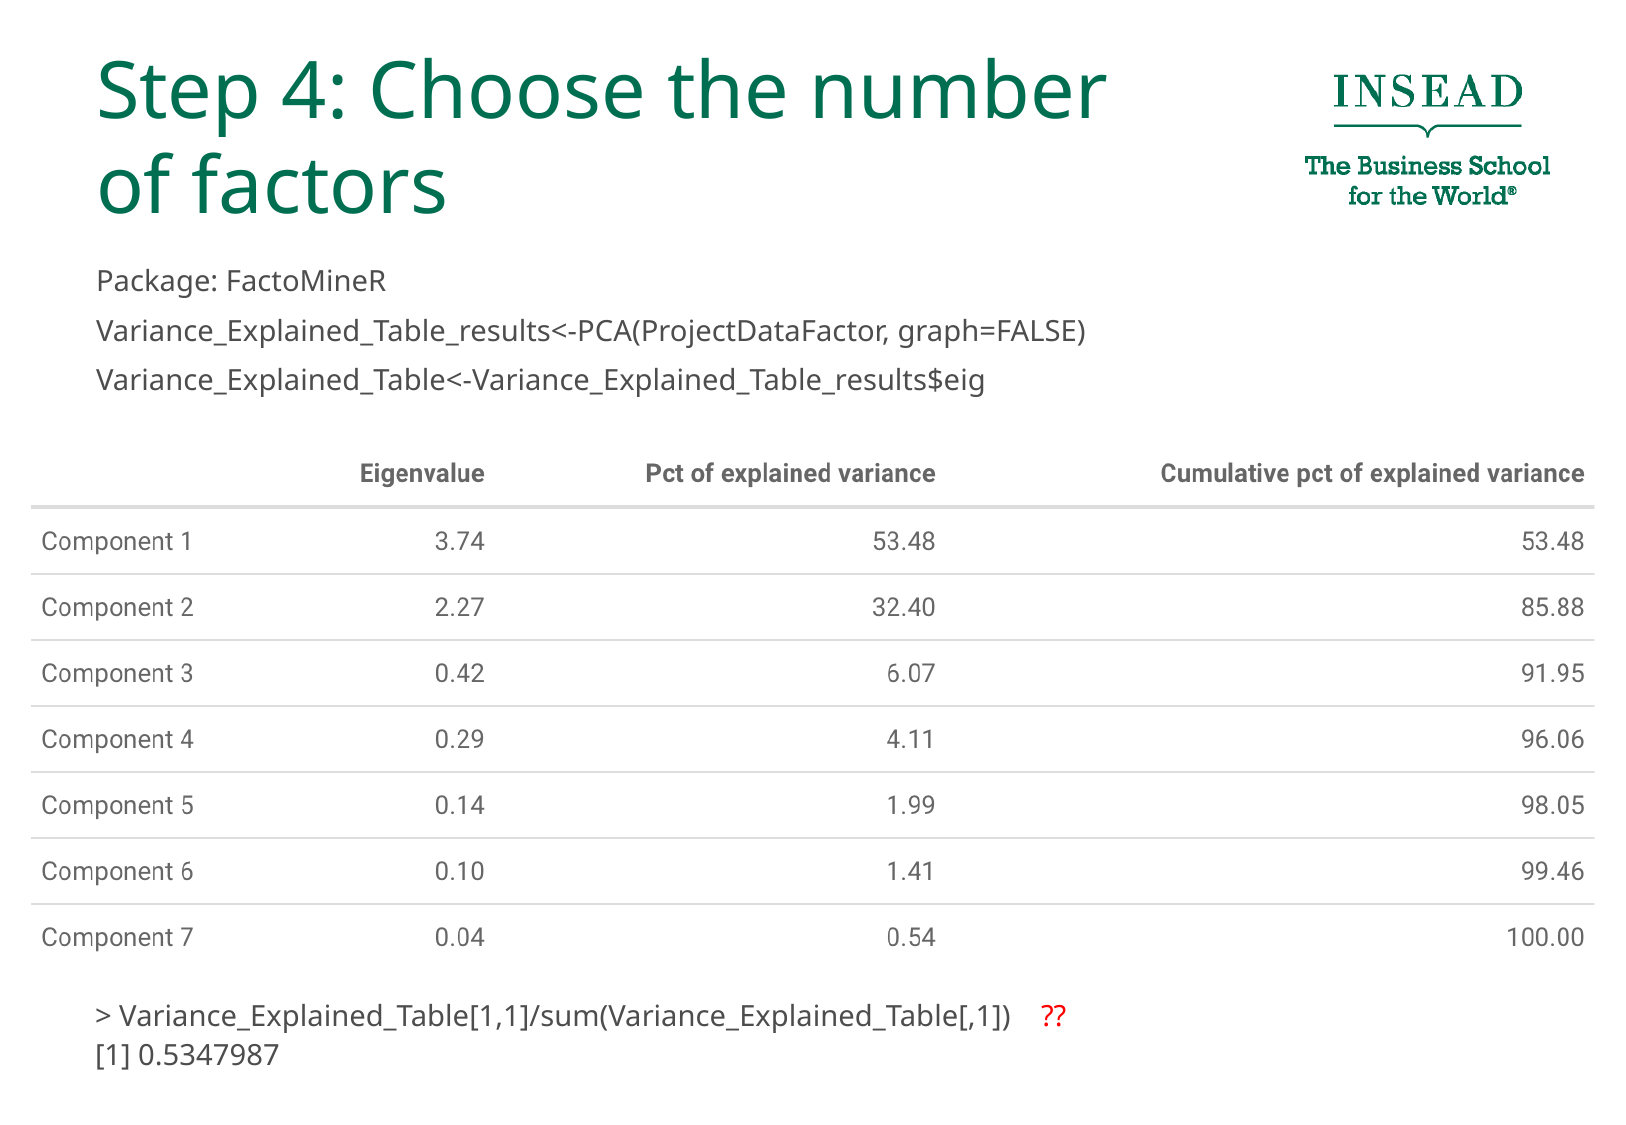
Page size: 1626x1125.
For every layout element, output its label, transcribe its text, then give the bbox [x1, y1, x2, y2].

picture [0, 454, 1625, 953]
picture [1296, 64, 1557, 225]
title Step 4: Choose the number of factors [81, 32, 1550, 220]
text_box > Variance_Explained_Table[1,1]/sum(Variance_Explained_Table[,1]) ?? [1] 0.5347987 [80, 999, 1543, 1125]
list Package: FactoMineR Variance_Explained_Table_results<-PCA(ProjectDataFactor, graph=FALSE) Variance_Explained_Table<-Variance_Explained_Table_results$eig [81, 255, 1544, 421]
